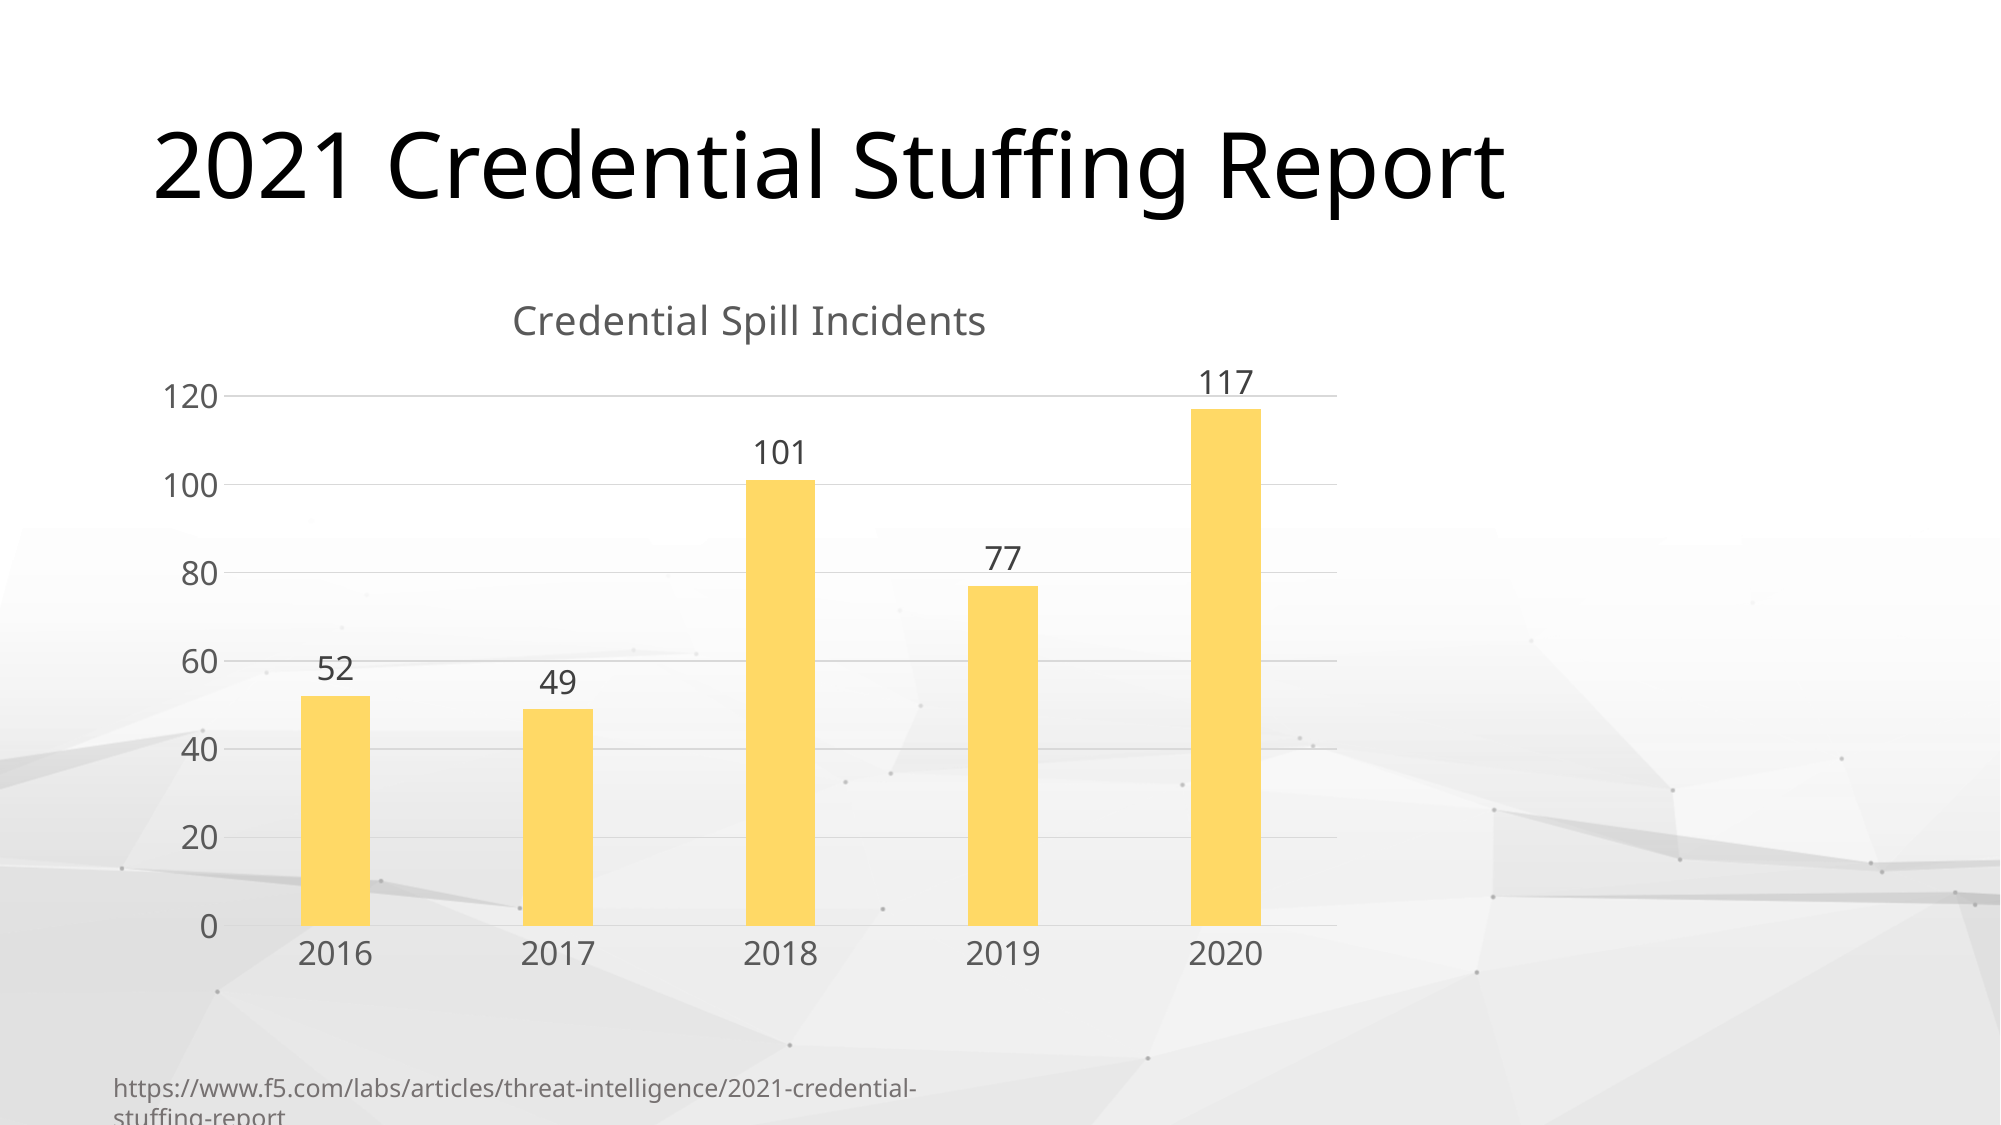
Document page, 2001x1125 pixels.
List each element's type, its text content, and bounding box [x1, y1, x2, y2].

text_box https://www.f5.com/labs/articles/threat-intelligence/2021-credential-stuffing-report [98, 1065, 976, 1125]
picture [0, 0, 2001, 1125]
title 2021 Credential Stuffing Report [137, 59, 1863, 278]
chart [137, 256, 1362, 990]
